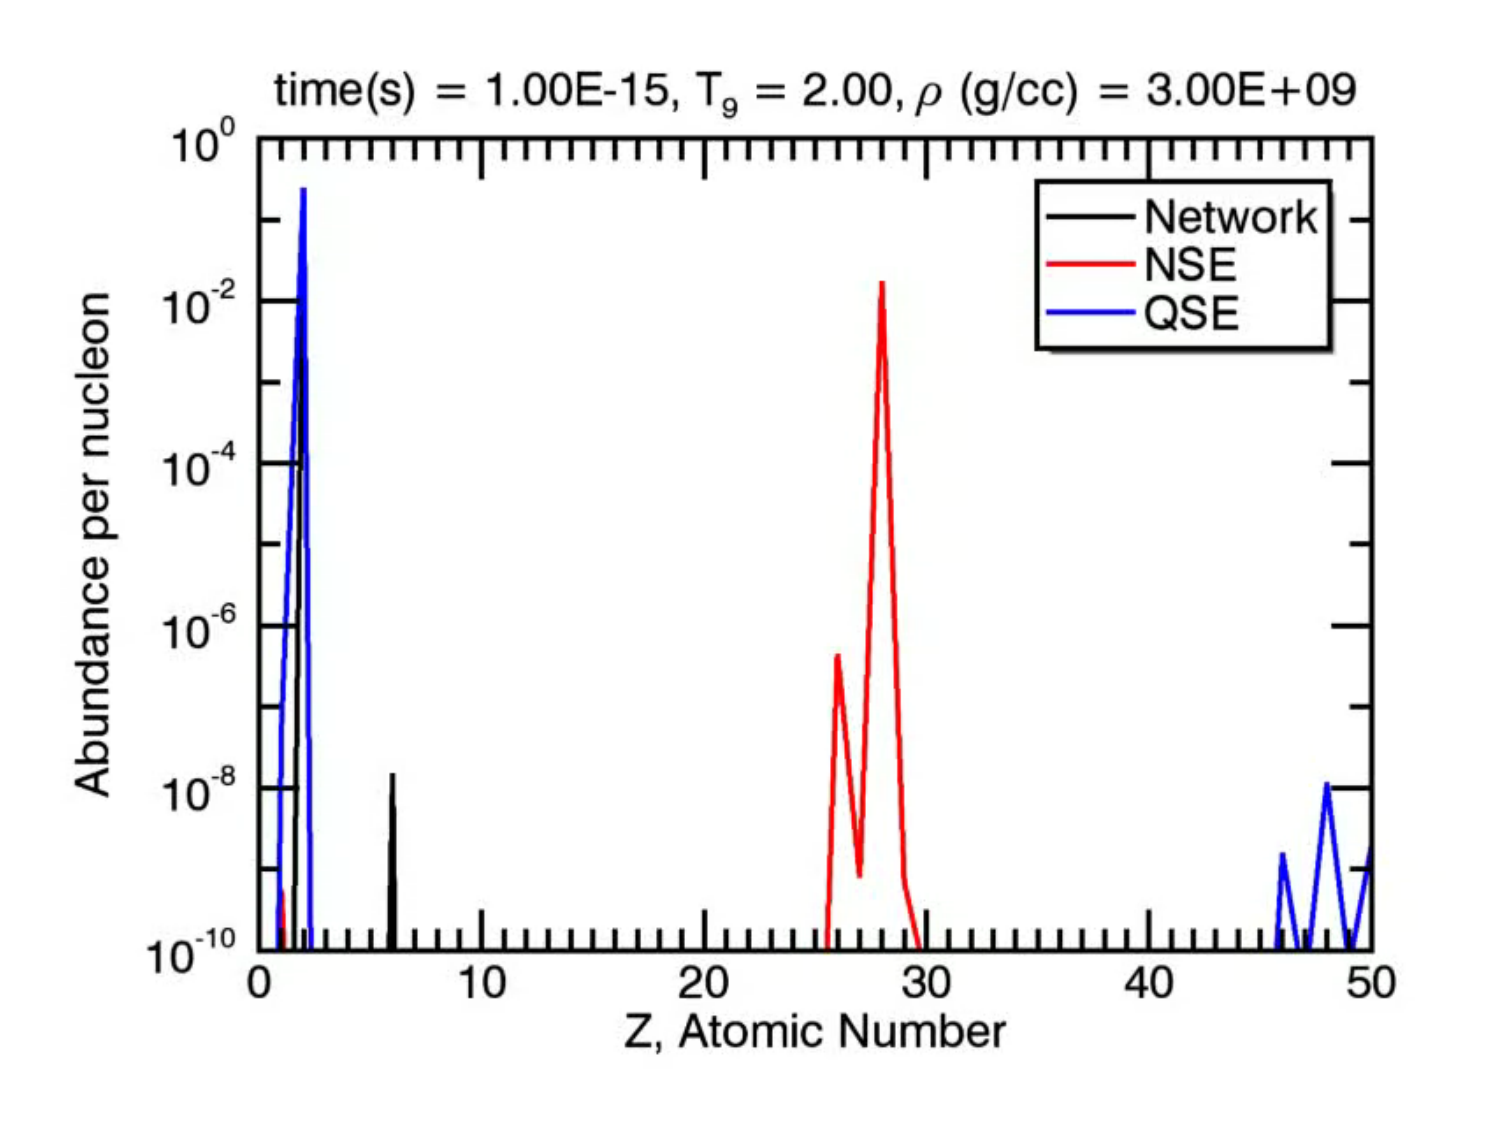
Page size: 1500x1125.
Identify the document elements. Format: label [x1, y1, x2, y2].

text_box [11, 0, 1489, 1125]
